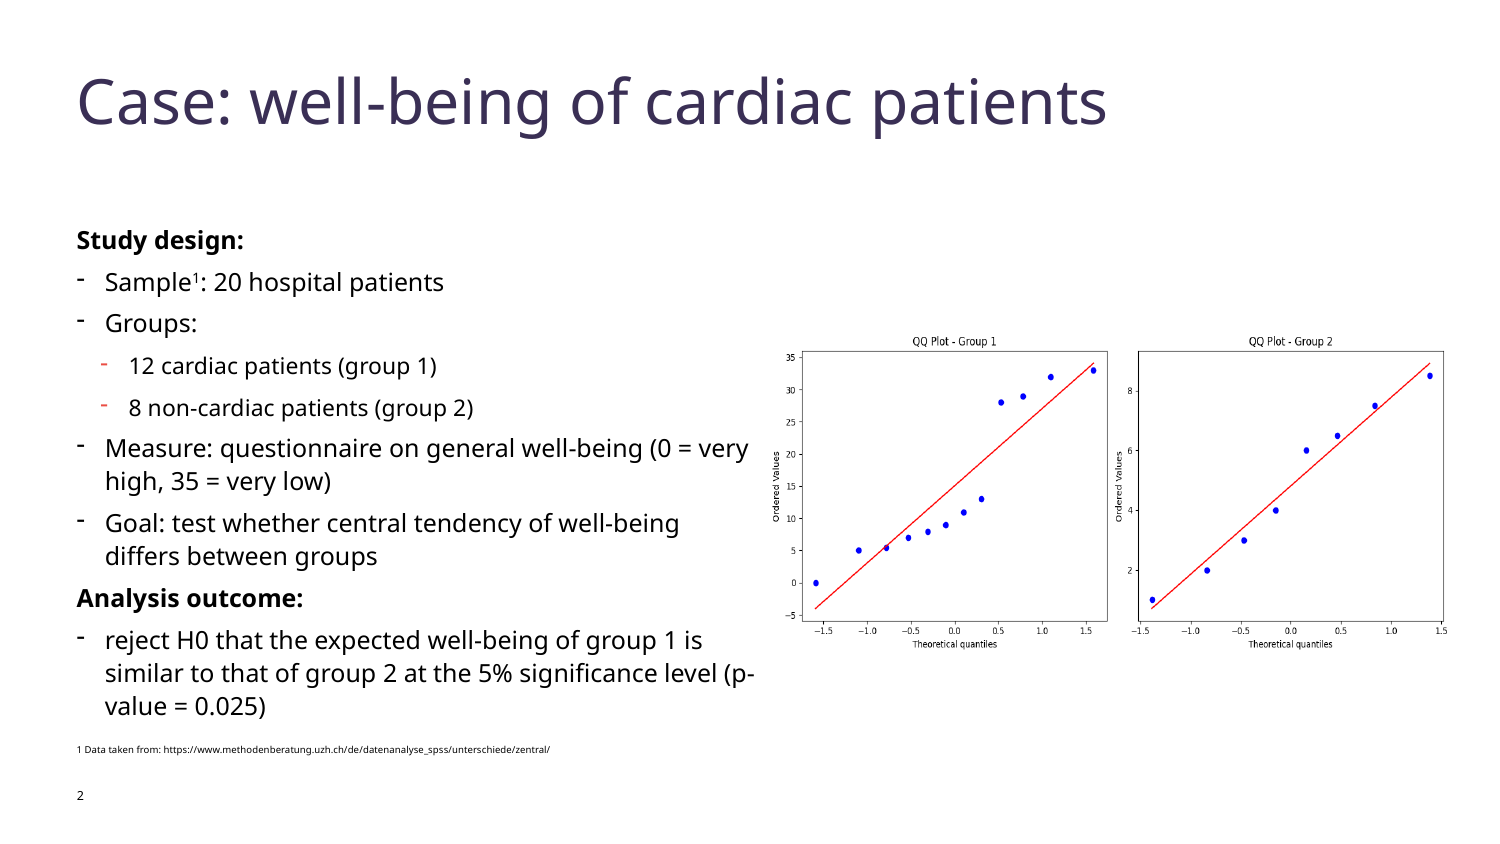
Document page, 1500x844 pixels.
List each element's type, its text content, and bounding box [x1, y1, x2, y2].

list Study design: Sample1: 20 hospital patients Groups: 12 cardiac patients (group 1) 8 non-cardiac patients (group 2) Measure: questionnaire on general well-being (0 = very high, 35 = very low) Goal: test whether central tendency of well-being differs between groups Analysis outcome: reject H0 that the expected well-being of group 1 is similar to that of group 2 at the 5% significance level (p-value = 0.025) 1 Data taken from: https://www.methodenberatung.uzh.ch/de/datenanalyse_spss/unterschiede/zentral/ [76, 221, 762, 765]
picture [766, 329, 1453, 656]
title Case: well-being of cardiac patients [76, 61, 1424, 162]
